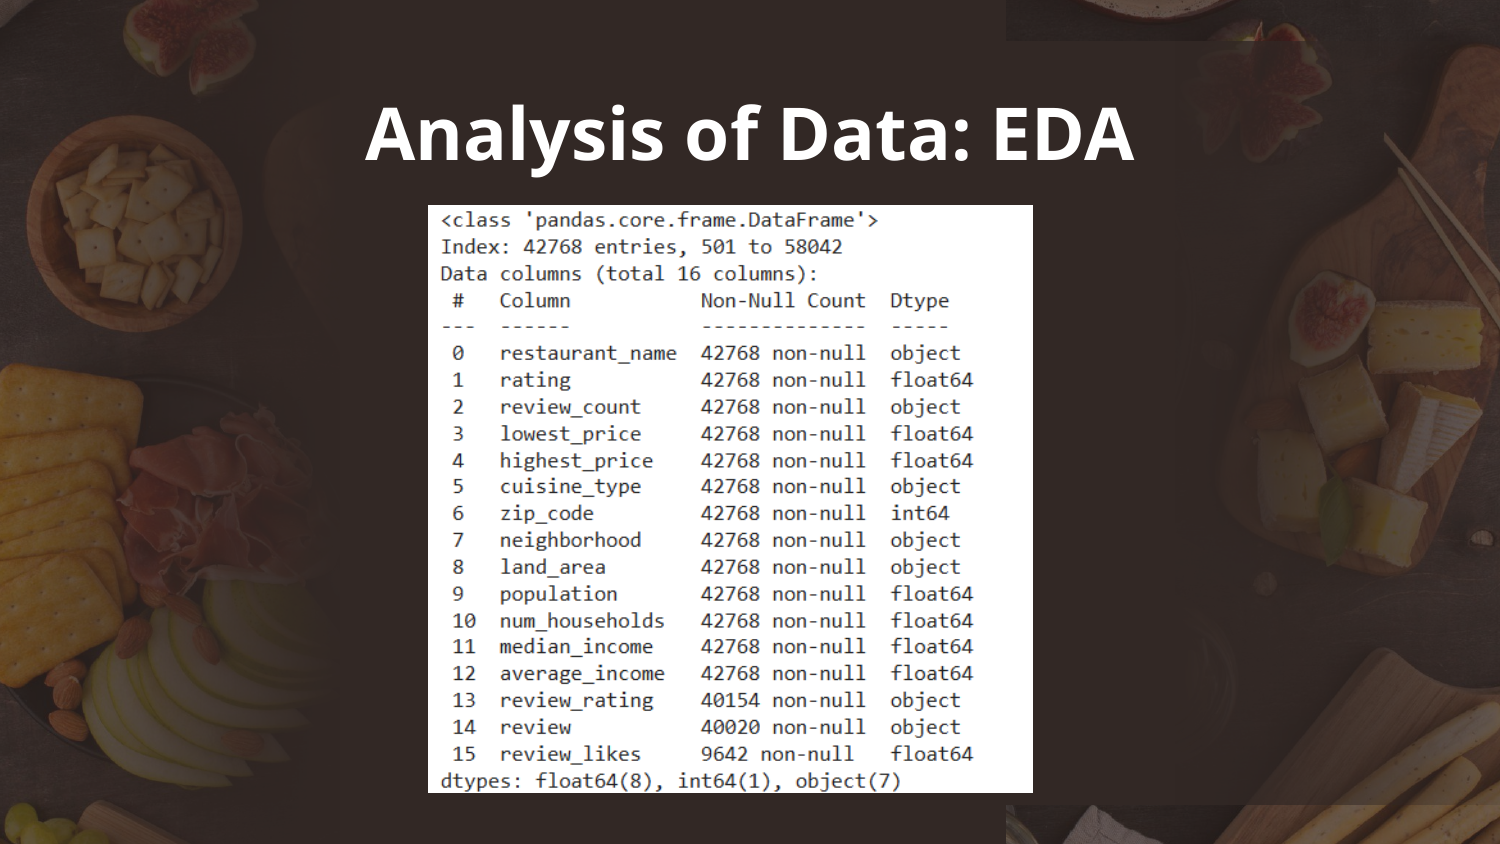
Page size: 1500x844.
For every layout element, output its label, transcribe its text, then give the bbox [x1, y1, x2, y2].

picture [427, 204, 1033, 794]
title Analysis of Data: EDA [118, 72, 1382, 167]
